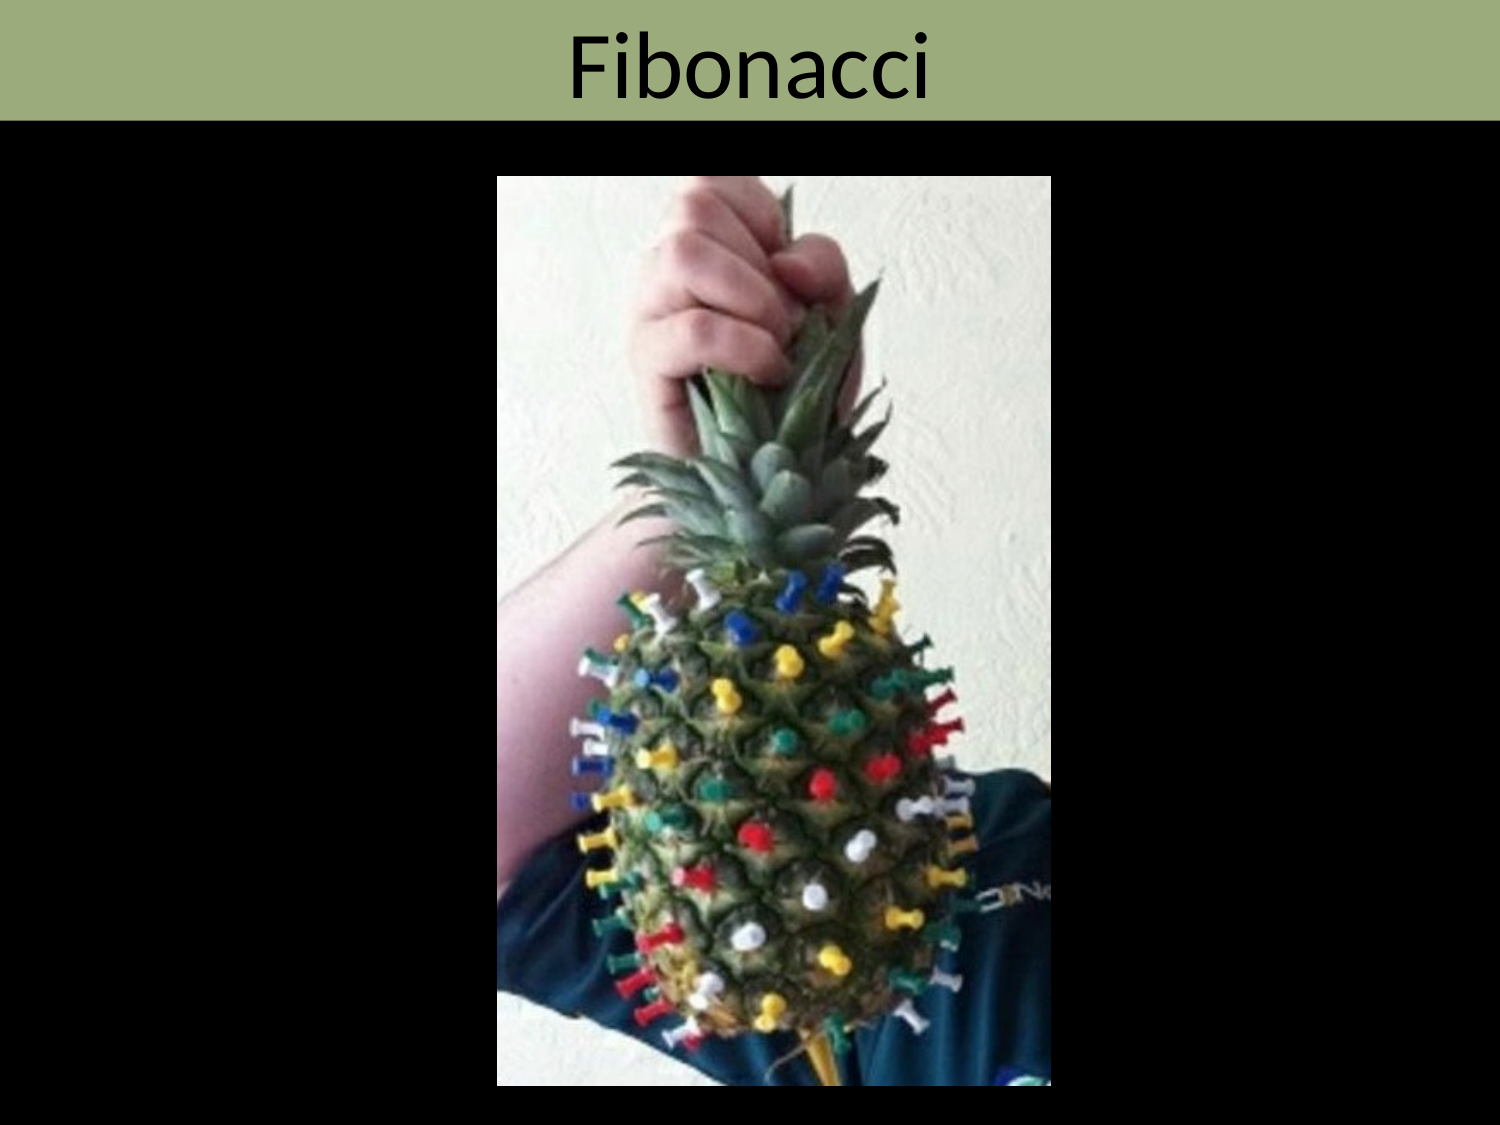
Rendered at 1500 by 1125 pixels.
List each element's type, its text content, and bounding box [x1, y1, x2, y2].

picture [497, 176, 1051, 1086]
text_box Fibonacci [0, 0, 1500, 121]
